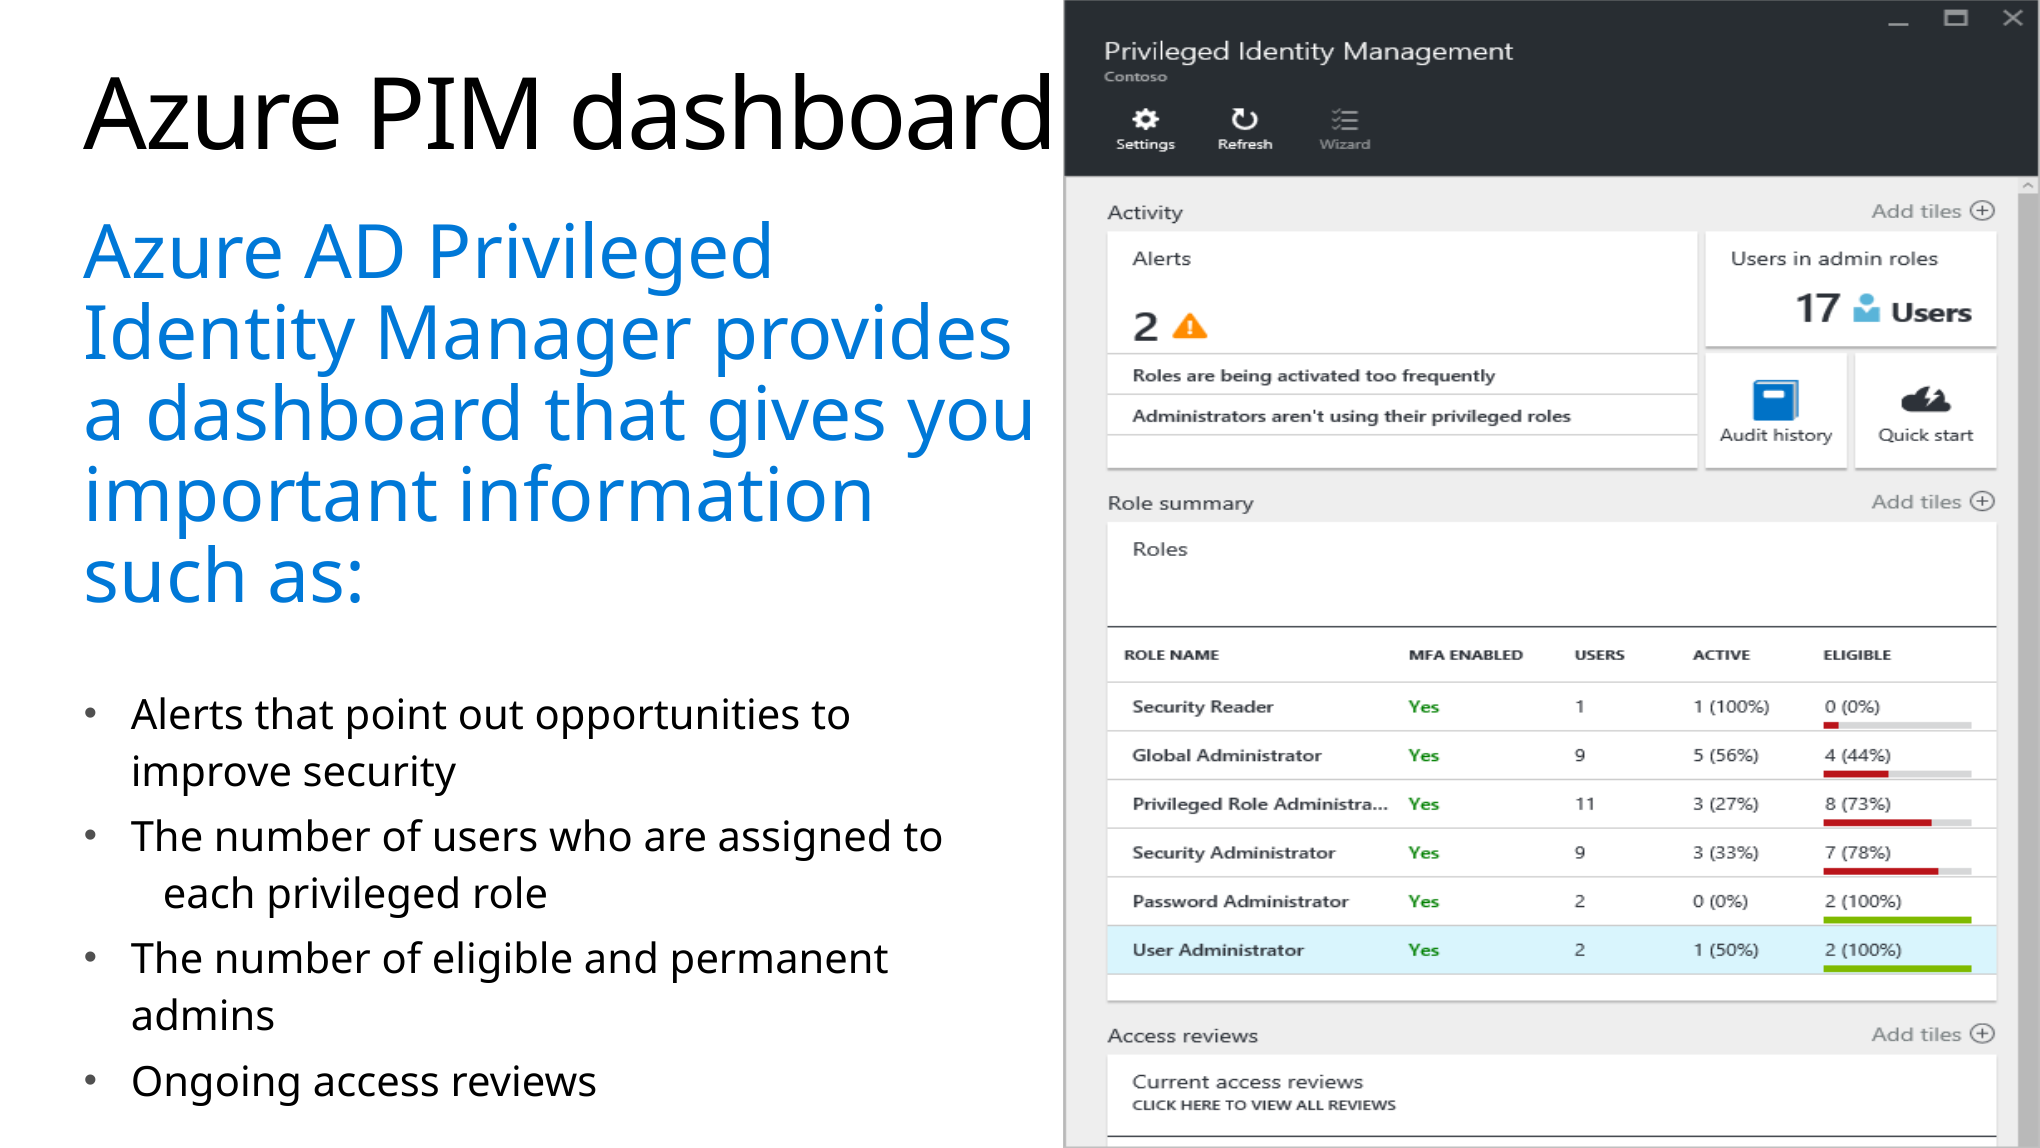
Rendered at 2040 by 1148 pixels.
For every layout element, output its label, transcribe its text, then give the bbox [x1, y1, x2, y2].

picture [1062, 0, 2040, 1148]
title Azure PIM dashboard [60, 48, 1062, 199]
list Azure AD Privileged Identity Manager provides a dashboard that gives you important information such as: Alerts that point out opportunities to improve security The number of users who are assigned to each privileged role The number of eligible and permanent admins Ongoing access reviews [60, 199, 1062, 1148]
